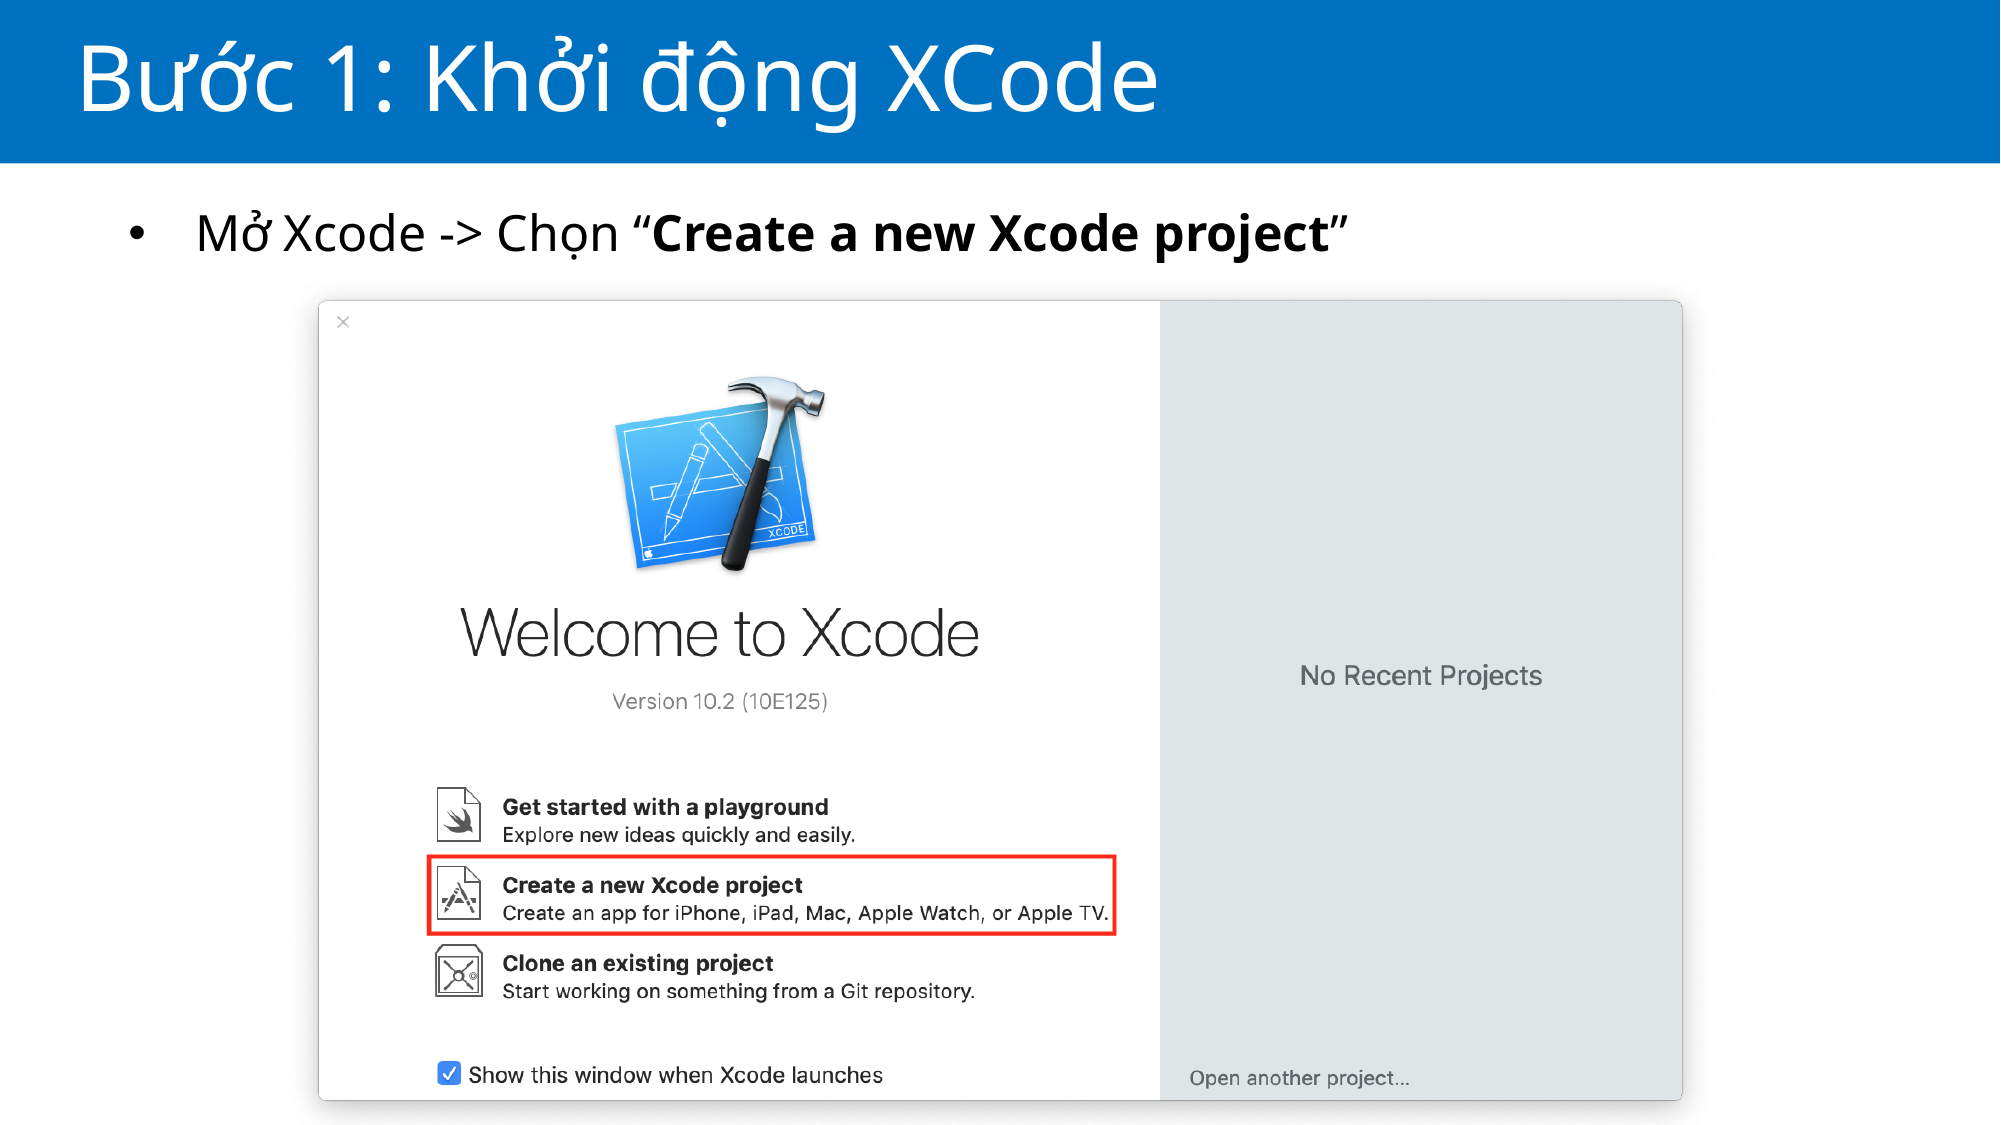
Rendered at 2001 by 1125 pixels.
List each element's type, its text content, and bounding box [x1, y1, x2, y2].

list Mở Xcode -> Chọn “Create a new Xcode project” [0, 163, 2000, 1125]
title Bước 1: Khởi động XCode [0, 0, 2000, 163]
picture [278, 268, 1721, 1125]
